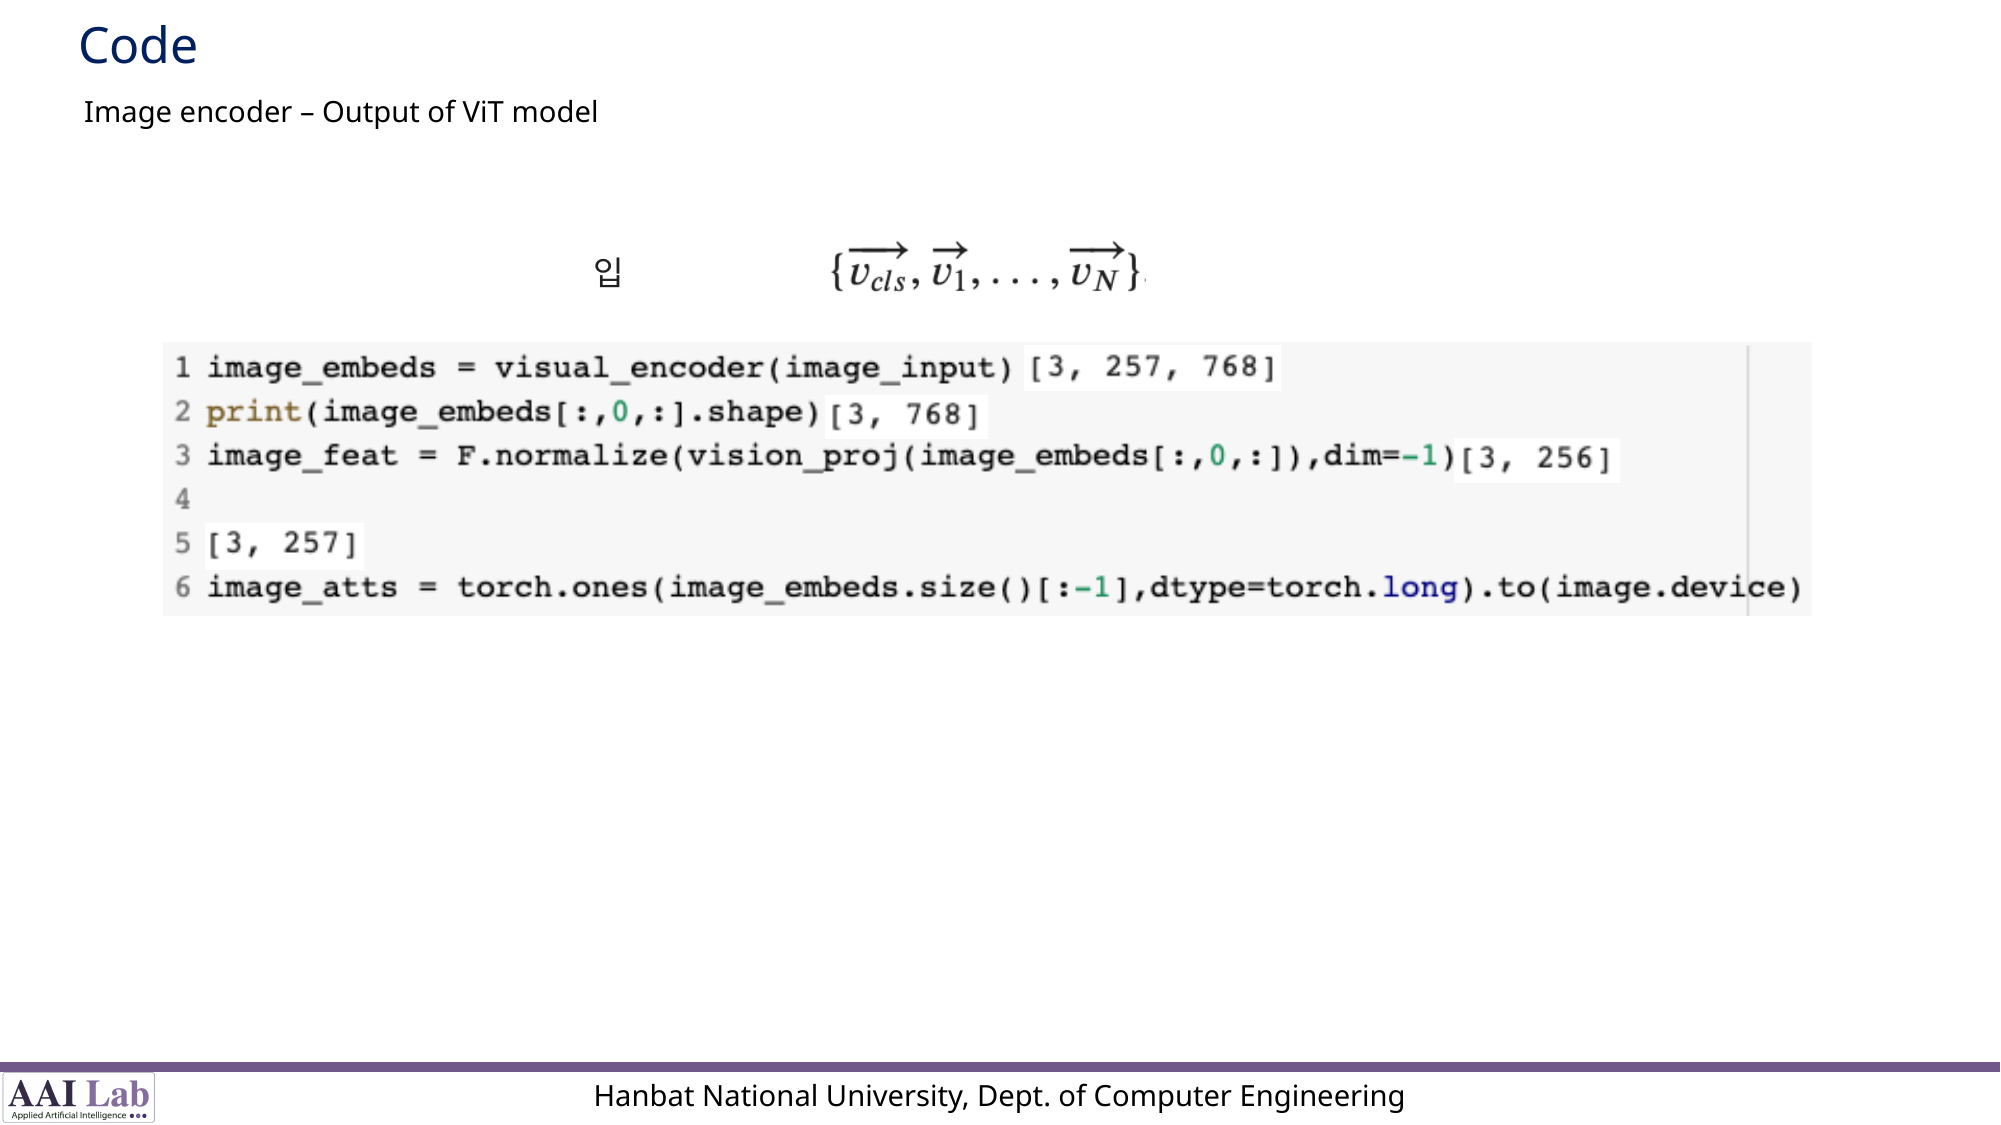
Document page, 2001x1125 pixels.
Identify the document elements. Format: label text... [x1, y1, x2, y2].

picture [163, 342, 1812, 617]
picture [829, 235, 1146, 300]
text_box Image encoder – Output of ViT model [69, 72, 988, 143]
text_box [0, 1062, 378, 1071]
text_box Hanbat National University, Dept. of Computer Engineering [378, 1062, 1622, 1125]
text_box [1622, 1062, 2000, 1071]
picture [0, 1070, 158, 1125]
text_box Code [63, 5, 579, 81]
